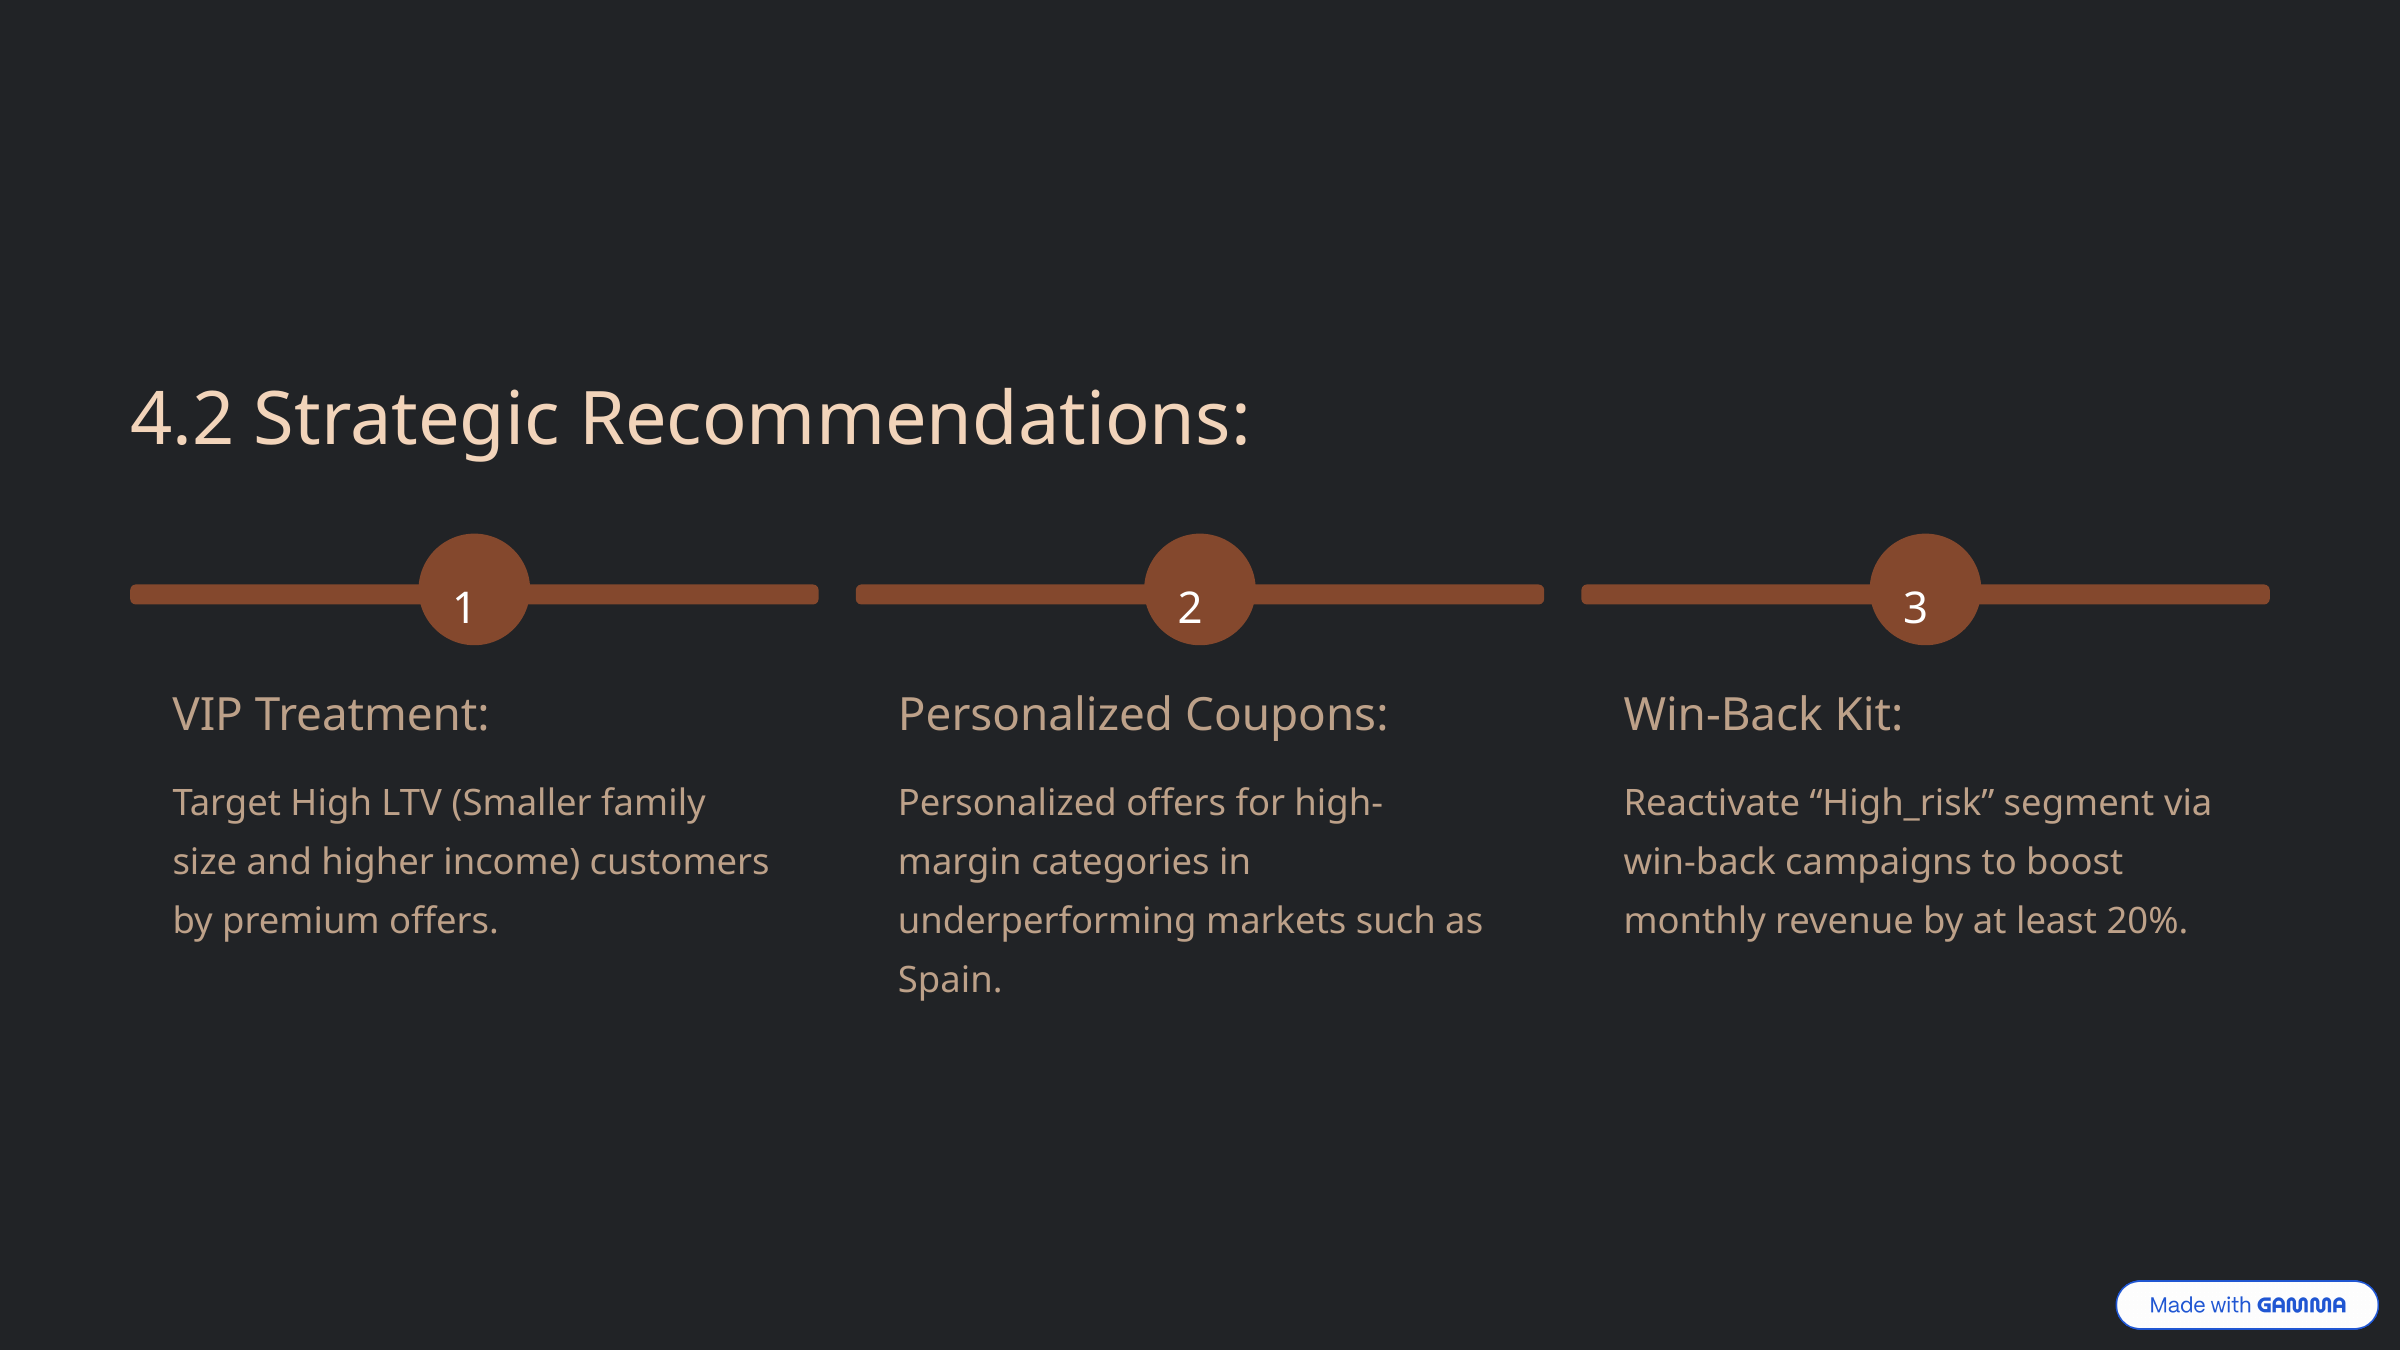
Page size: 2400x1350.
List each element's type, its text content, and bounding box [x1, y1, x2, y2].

text_box [130, 584, 420, 605]
text_box Target High LTV (Smaller family size and higher income) customers by premium offers. [172, 762, 777, 942]
text_box VIP Treatment: [172, 682, 638, 741]
text_box Personalized offers for high-margin categories in underperforming markets such as Spain. [897, 762, 1502, 942]
text_box Win-Back Kit: [1623, 682, 2089, 741]
text_box 2 [1177, 561, 1223, 618]
text_box Reactivate “High_risk” segment via win-back campaigns to boost monthly revenue by at least 20%. [1623, 762, 2228, 942]
text_box [1254, 584, 1545, 605]
text_box [529, 584, 819, 605]
text_box 3 [1903, 561, 1948, 618]
text_box 1 [452, 561, 497, 618]
text_box Personalized Coupons: [897, 682, 1412, 741]
text_box [1869, 533, 1982, 646]
text_box [418, 533, 531, 646]
text_box [1144, 533, 1256, 646]
text_box [855, 584, 1146, 605]
text_box [1980, 584, 2270, 605]
picture [2106, 1271, 2389, 1339]
text_box [1581, 584, 1871, 605]
text_box 4.2 Strategic Recommendations: [130, 366, 1284, 460]
